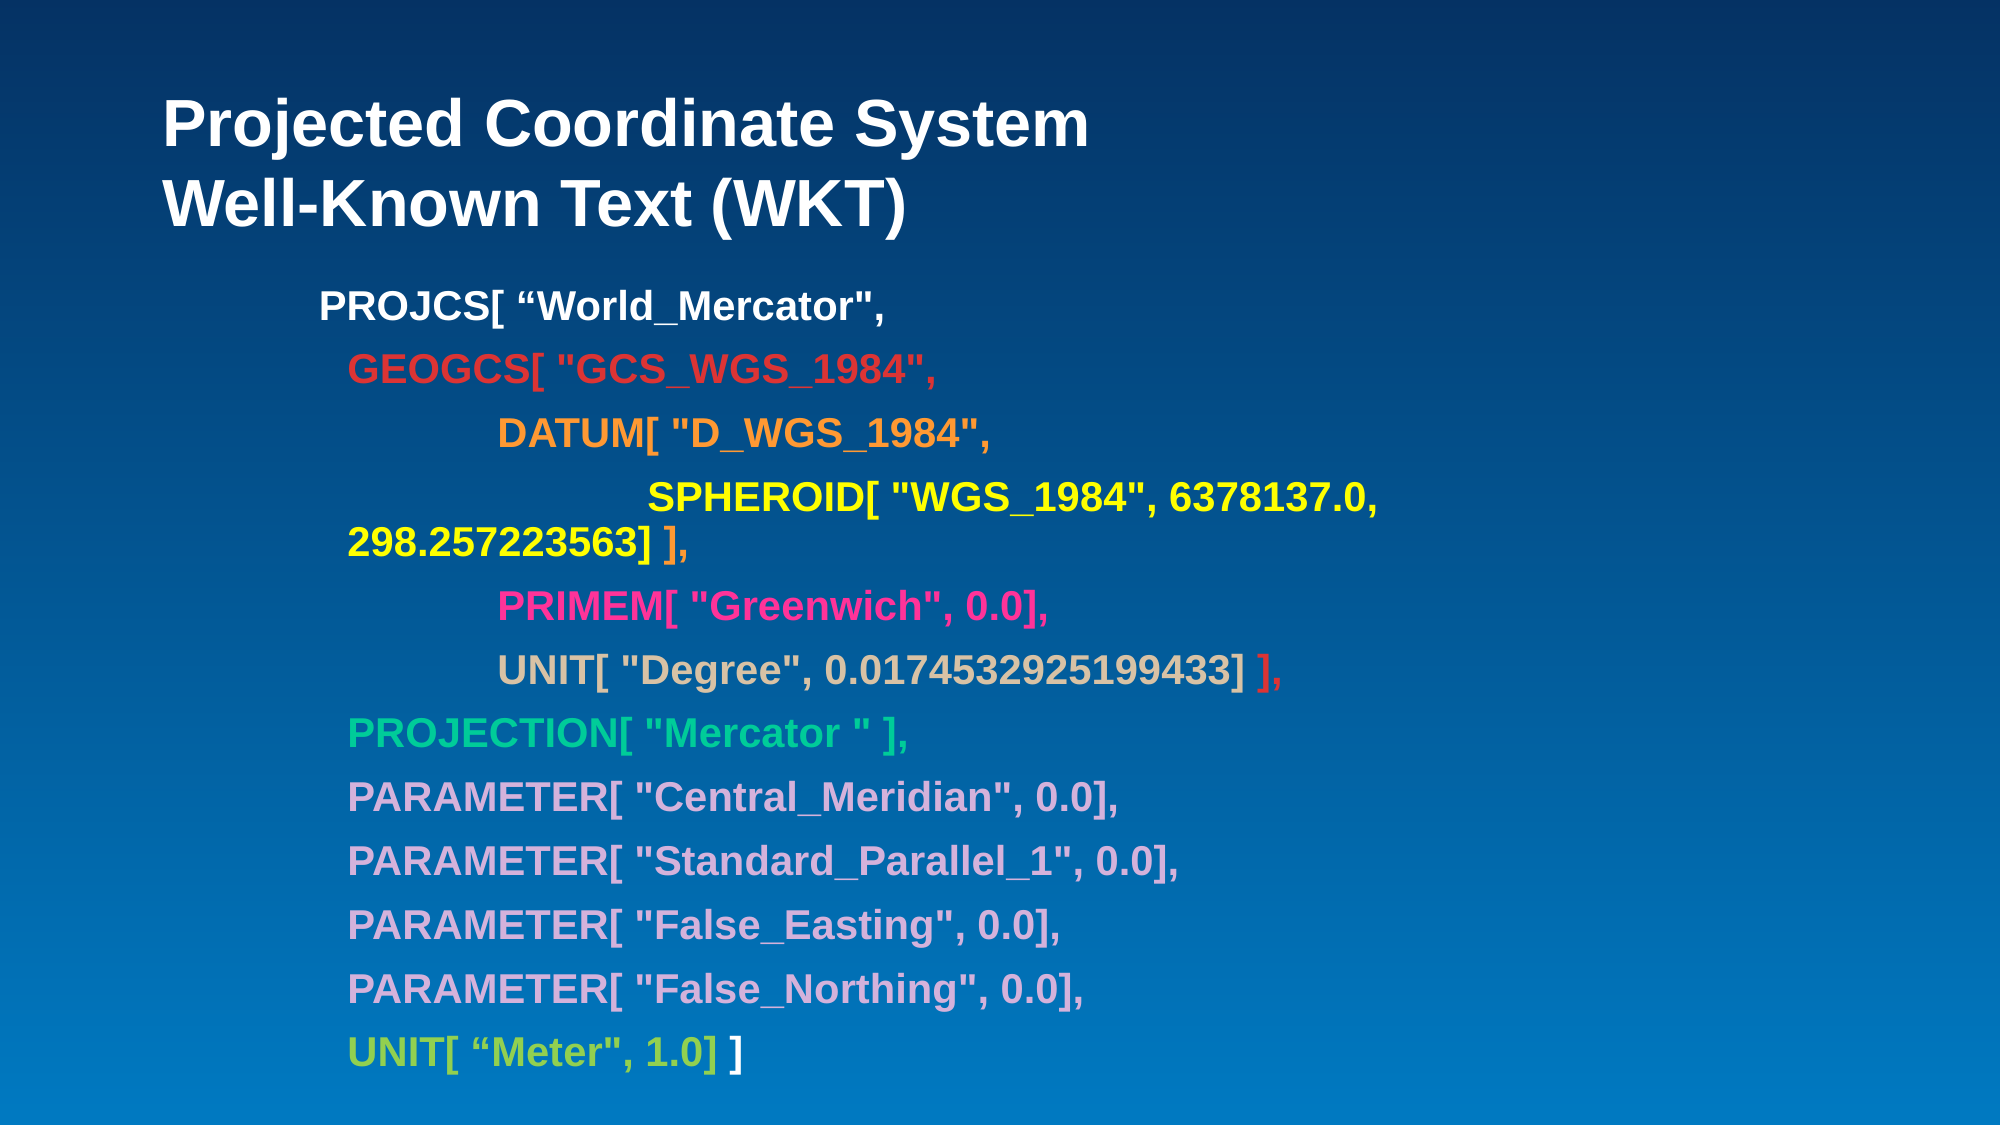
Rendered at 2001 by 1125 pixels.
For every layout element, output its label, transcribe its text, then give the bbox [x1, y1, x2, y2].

title Projected Coordinate System Well-Known Text (WKT) [161, 79, 1208, 241]
list PROJCS[ “World_Mercator", GEOGCS[ "GCS_WGS_1984", DATUM[ "D_WGS_1984", SPHEROID[ "WGS_1984", 6378137.0, 298.257223563] ], PRIMEM[ "Greenwich", 0.0], UNIT[ "Degree", 0.0174532925199433] ], PROJECTION[ "Mercator " ], PARAMETER[ "Central_Meridian", 0.0], PARAMETER[ "Standard_Parallel_1", 0.0], PARAMETER[ "False_Easting", 0.0], PARAMETER[ "False_Northing", 0.0], UNIT[ “Meter", 1.0] ] [303, 276, 1631, 1038]
